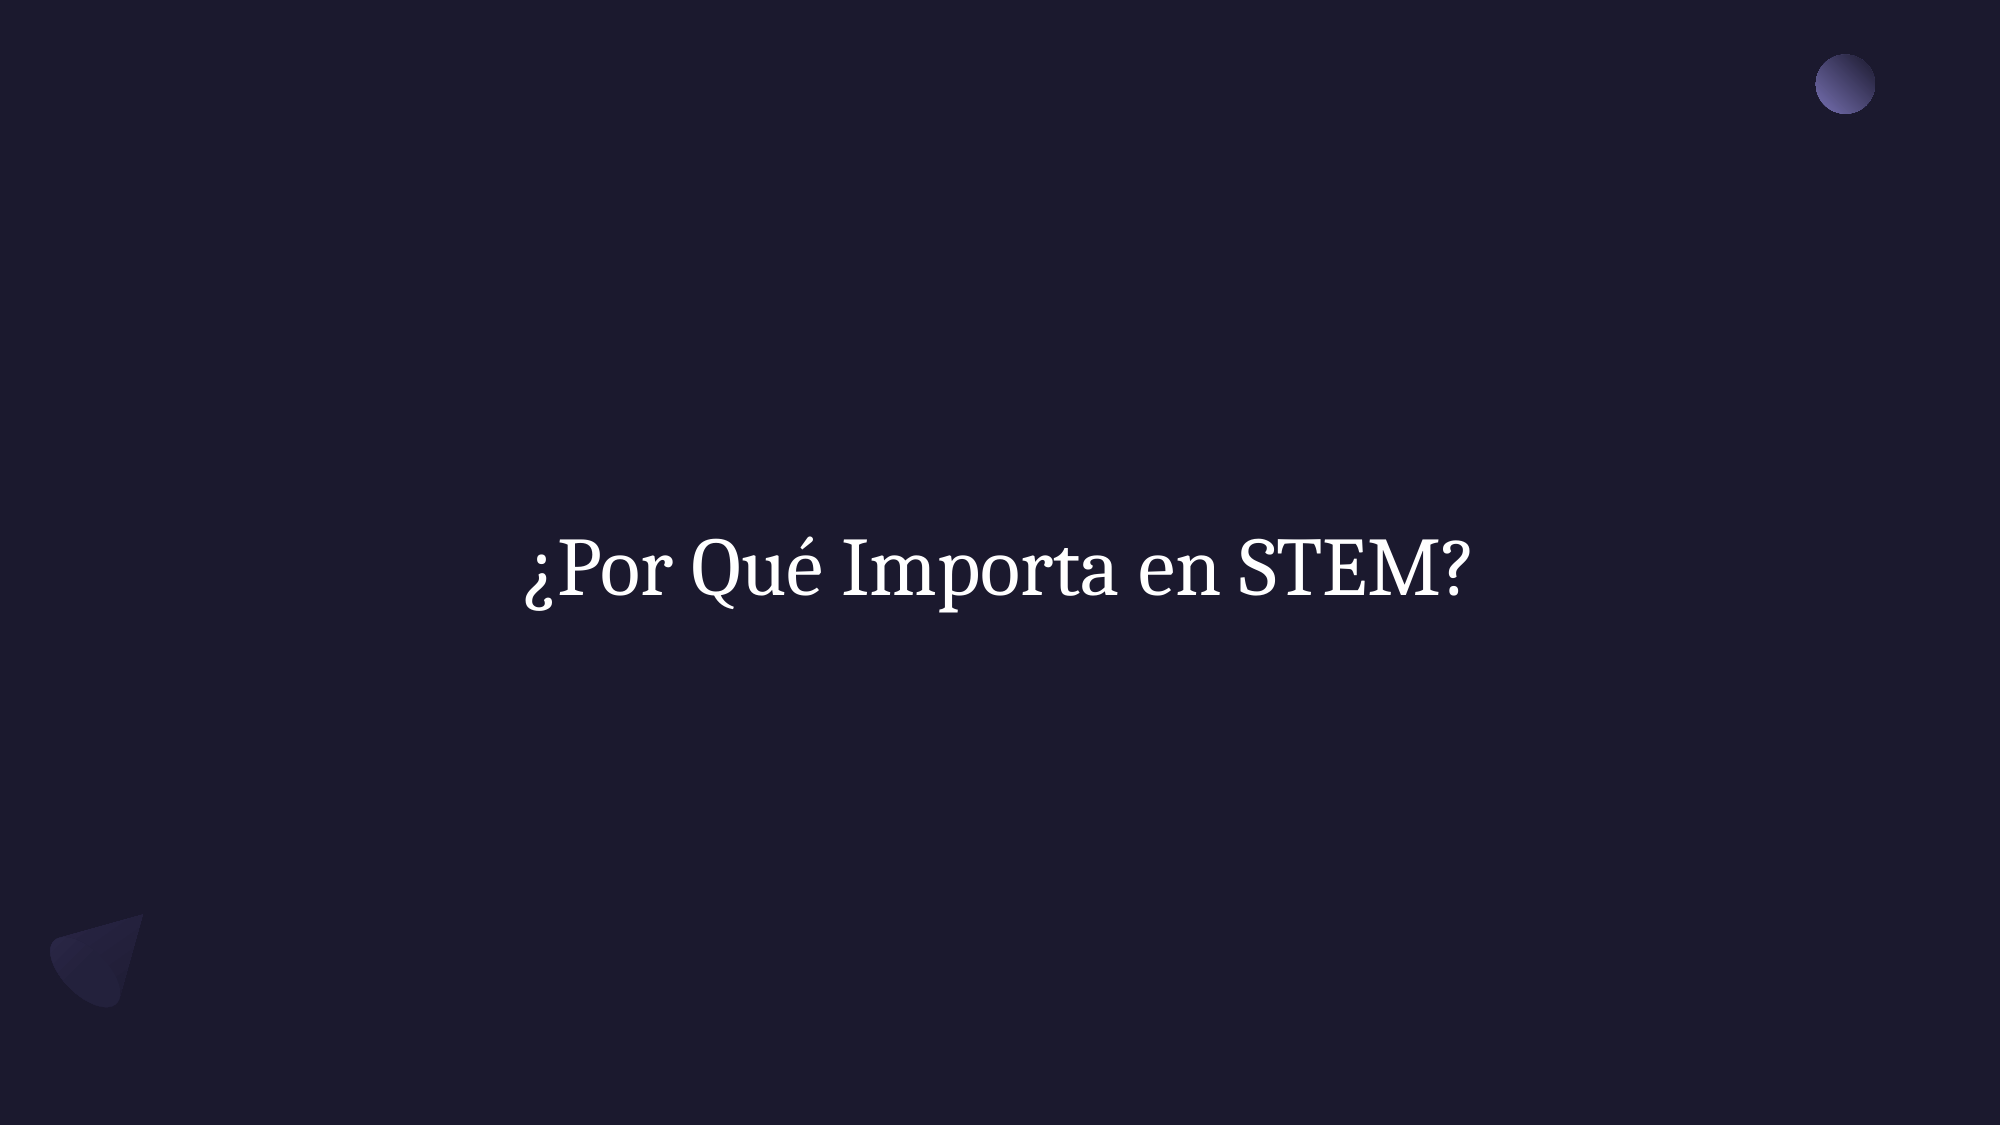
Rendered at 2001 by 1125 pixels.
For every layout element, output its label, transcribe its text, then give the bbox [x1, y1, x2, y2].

title ¿Por Qué Importa en STEM? [90, 453, 1910, 672]
